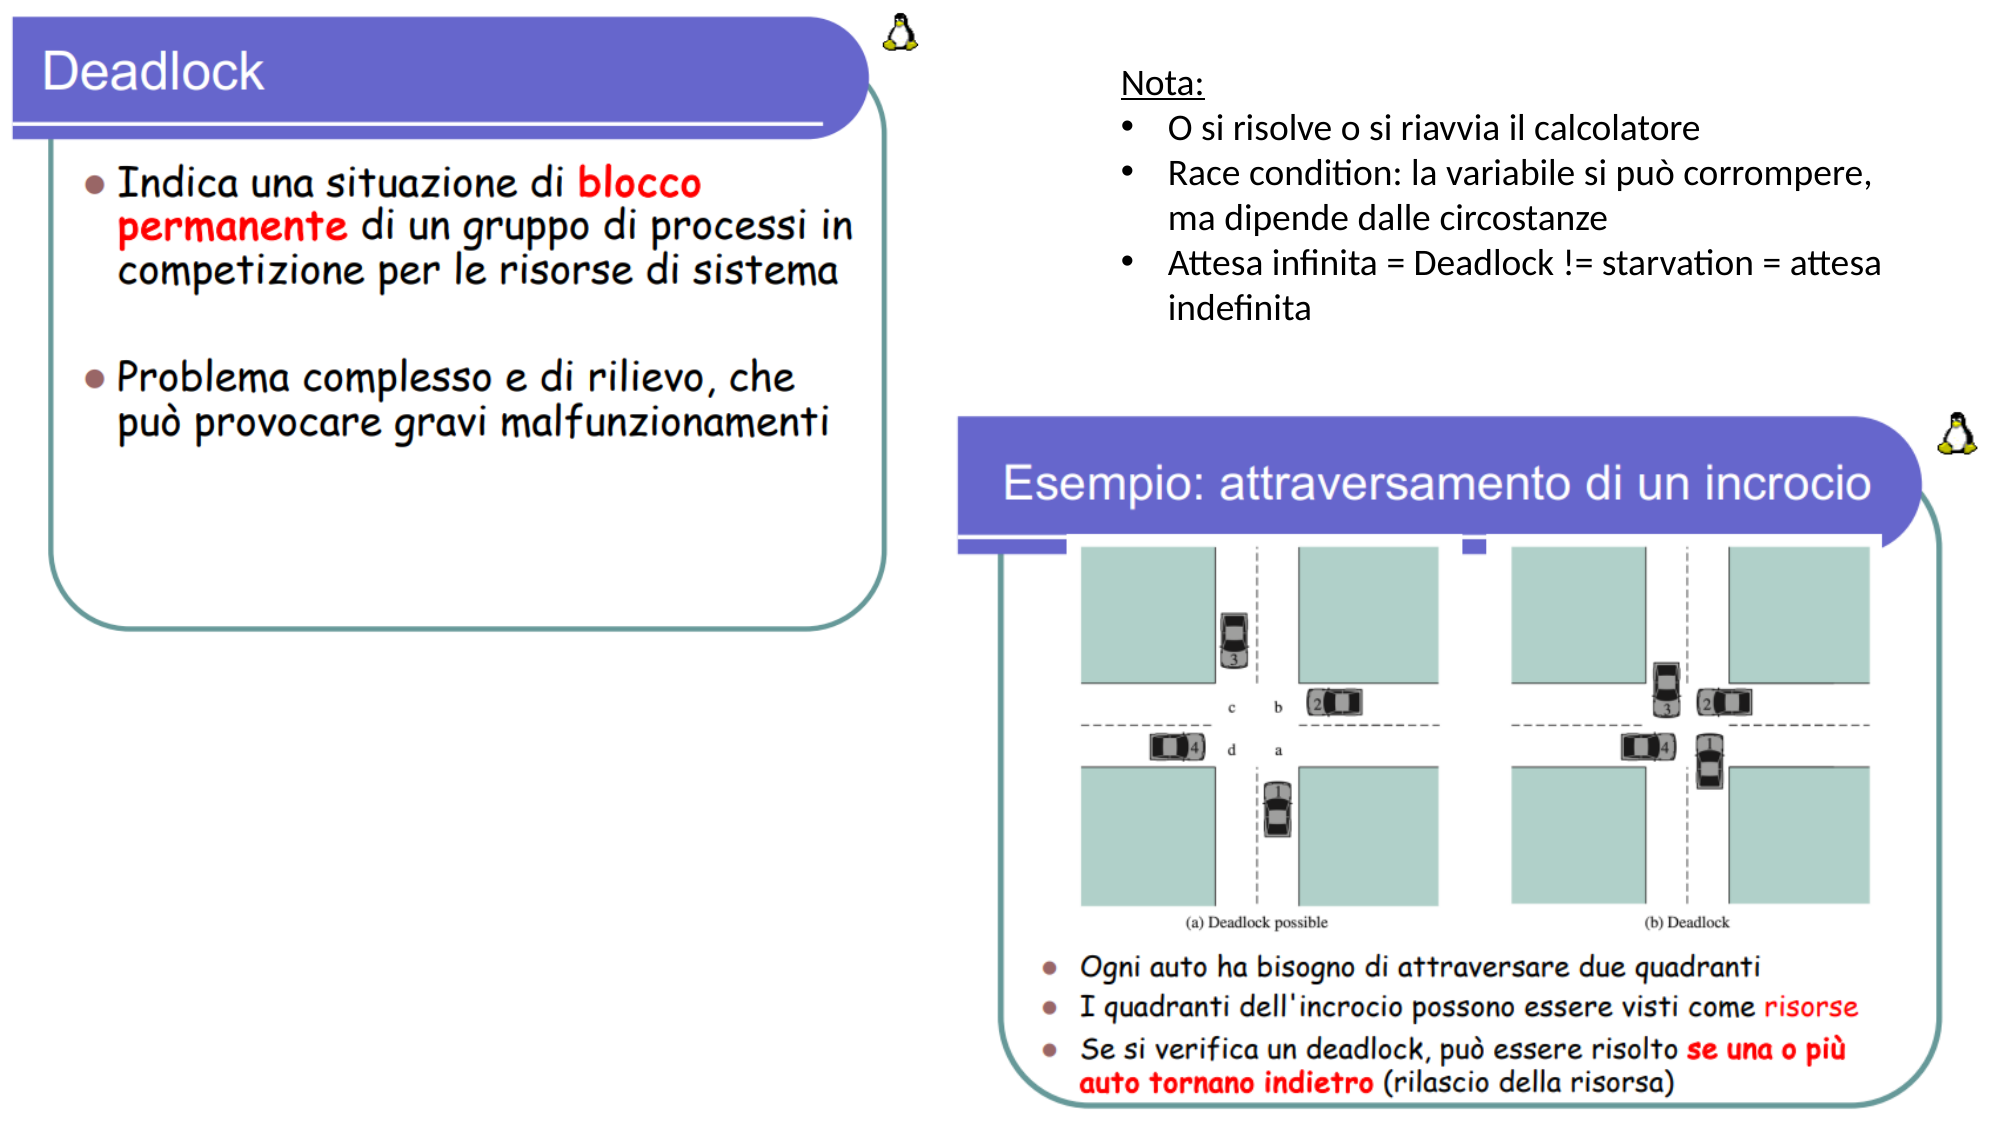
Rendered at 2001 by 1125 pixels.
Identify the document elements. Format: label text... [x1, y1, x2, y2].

picture [0, 0, 2000, 1125]
text_box Nota: O si risolve o si riavvia il calcolatore Race condition: la variabile si può corrompere, ma dipende dalle circostanze Attesa infinita = Deadlock != starvation = attesa indefinita [1106, 50, 1904, 336]
